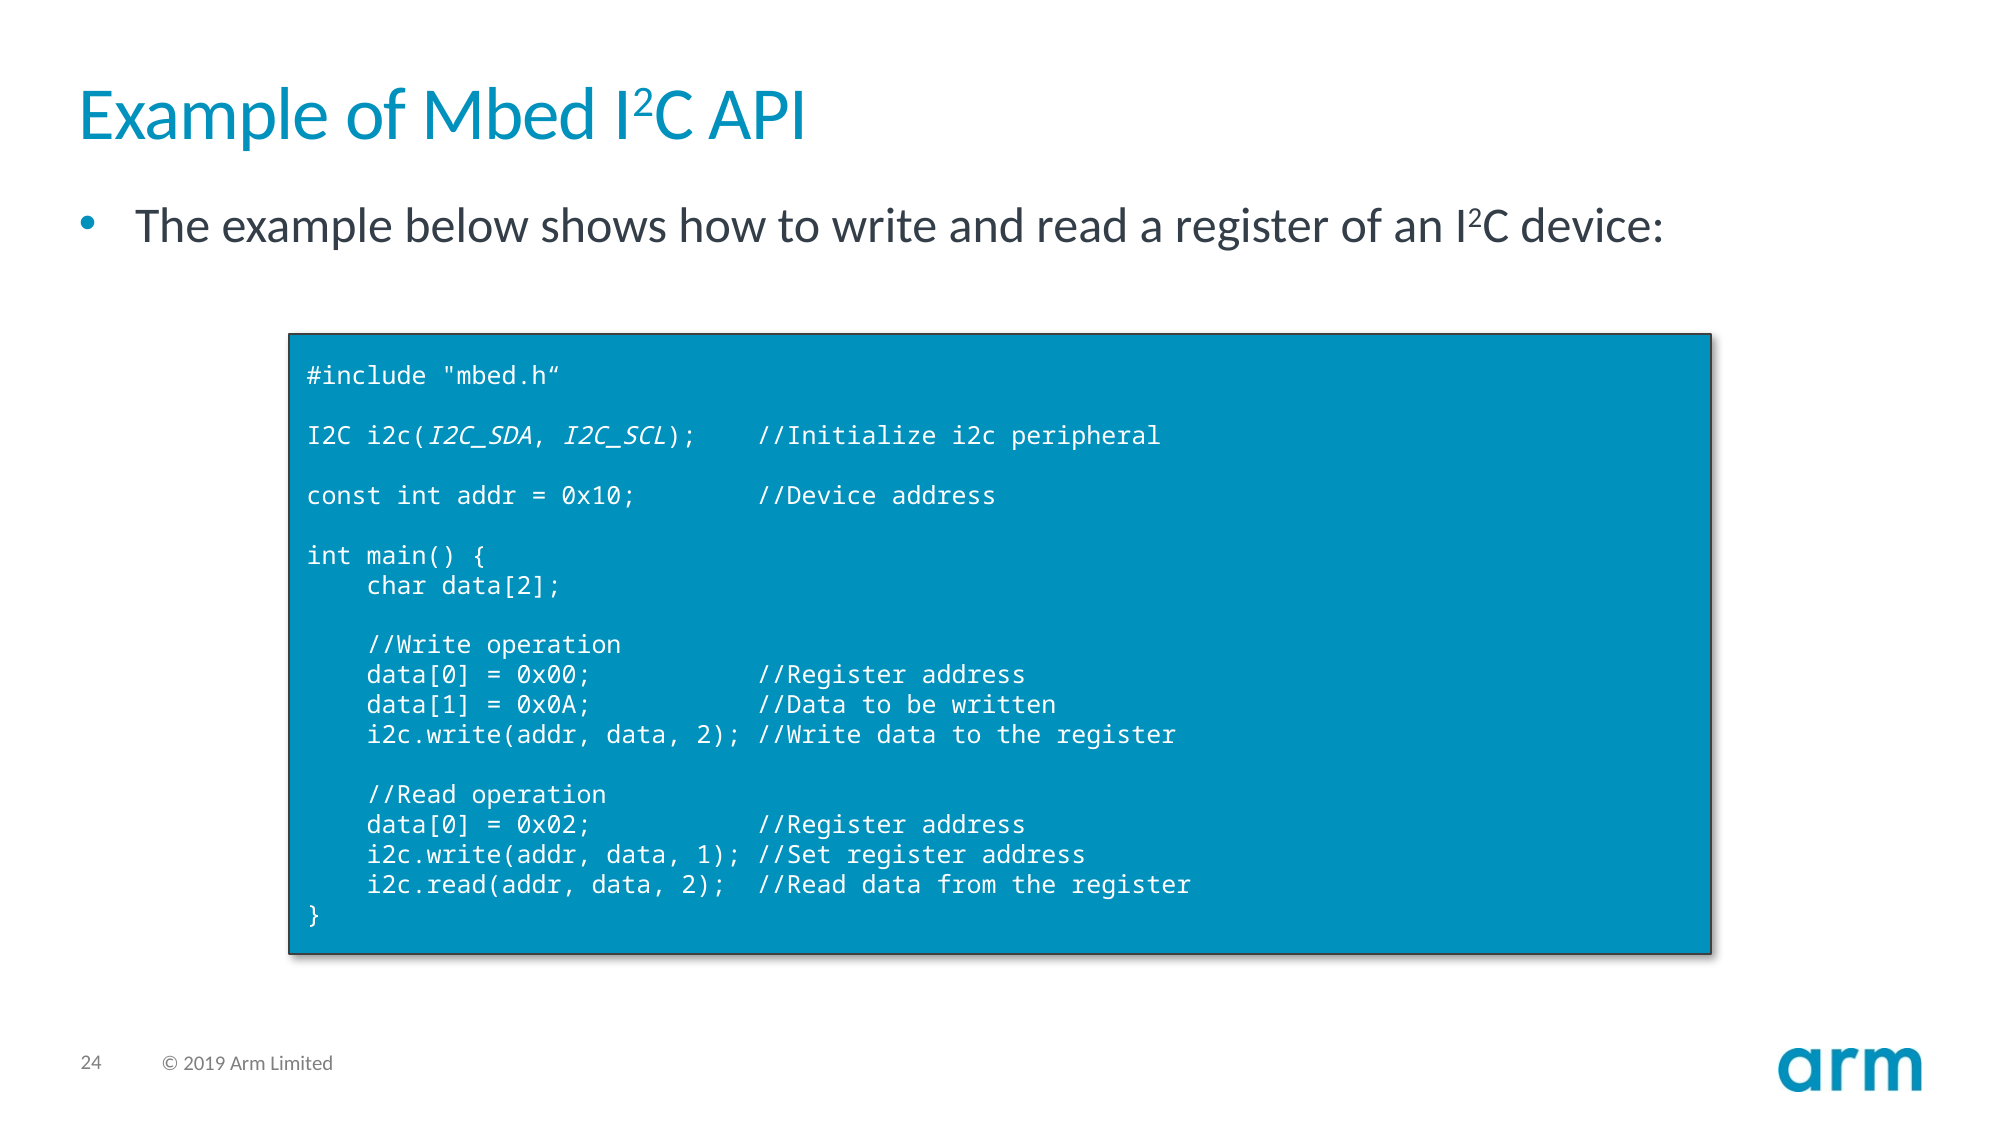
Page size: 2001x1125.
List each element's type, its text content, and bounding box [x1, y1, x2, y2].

list The example below shows how to write and read a register of an I2C device: [78, 192, 1922, 1004]
picture [1889, 1048, 1903, 1053]
picture [1911, 1048, 1922, 1062]
title Example of Mbed I2C API [78, 78, 1922, 186]
picture [1778, 1072, 1794, 1092]
picture [1788, 1056, 1812, 1083]
picture [1778, 1048, 1794, 1067]
picture [1803, 1048, 1922, 1092]
text_box #include "mbed.h“ I2C i2c(I2C_SDA, I2C_SCL); //Initialize i2c peripheral const int addr = 0x10; //Device address int main() { char data[2]; //Write operation data[0] = 0x00; //Register address data[1] = 0x0A; //Data to be written i2c.write(addr, data, 2); //Write data to the register //Read operation data[0] = 0x02; //Register address i2c.write(addr, data, 1); //Set register address i2c.read(addr, data, 2); //Read data from the register } [288, 334, 1712, 954]
